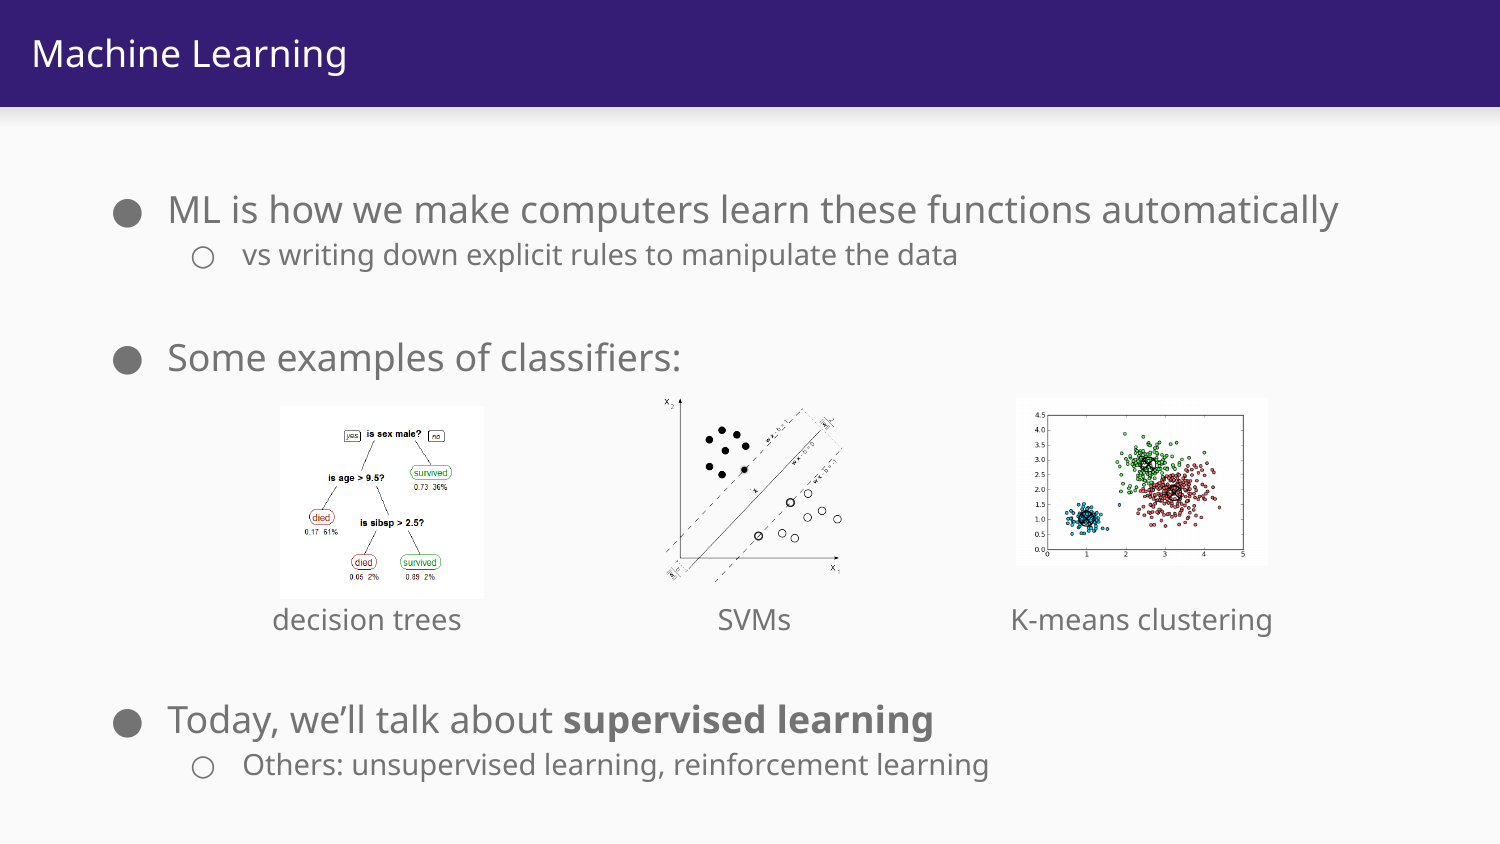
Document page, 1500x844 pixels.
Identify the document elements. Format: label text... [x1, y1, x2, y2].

list Today, we’ll talk about supervised learning Others: unsupervised learning, reinforcement learning [77, 674, 1427, 804]
list Some examples of classifiers: [77, 349, 1427, 441]
picture [1016, 397, 1268, 566]
text_box SVMs [588, 586, 921, 659]
text_box K-means clustering [975, 586, 1309, 659]
list ML is how we make computers learn these functions automatically vs writing down explicit rules to manipulate the data [77, 164, 1427, 349]
picture [280, 406, 485, 599]
text_box decision trees [200, 586, 534, 659]
picture [661, 397, 844, 583]
title Machine Learning [16, 2, 1464, 102]
